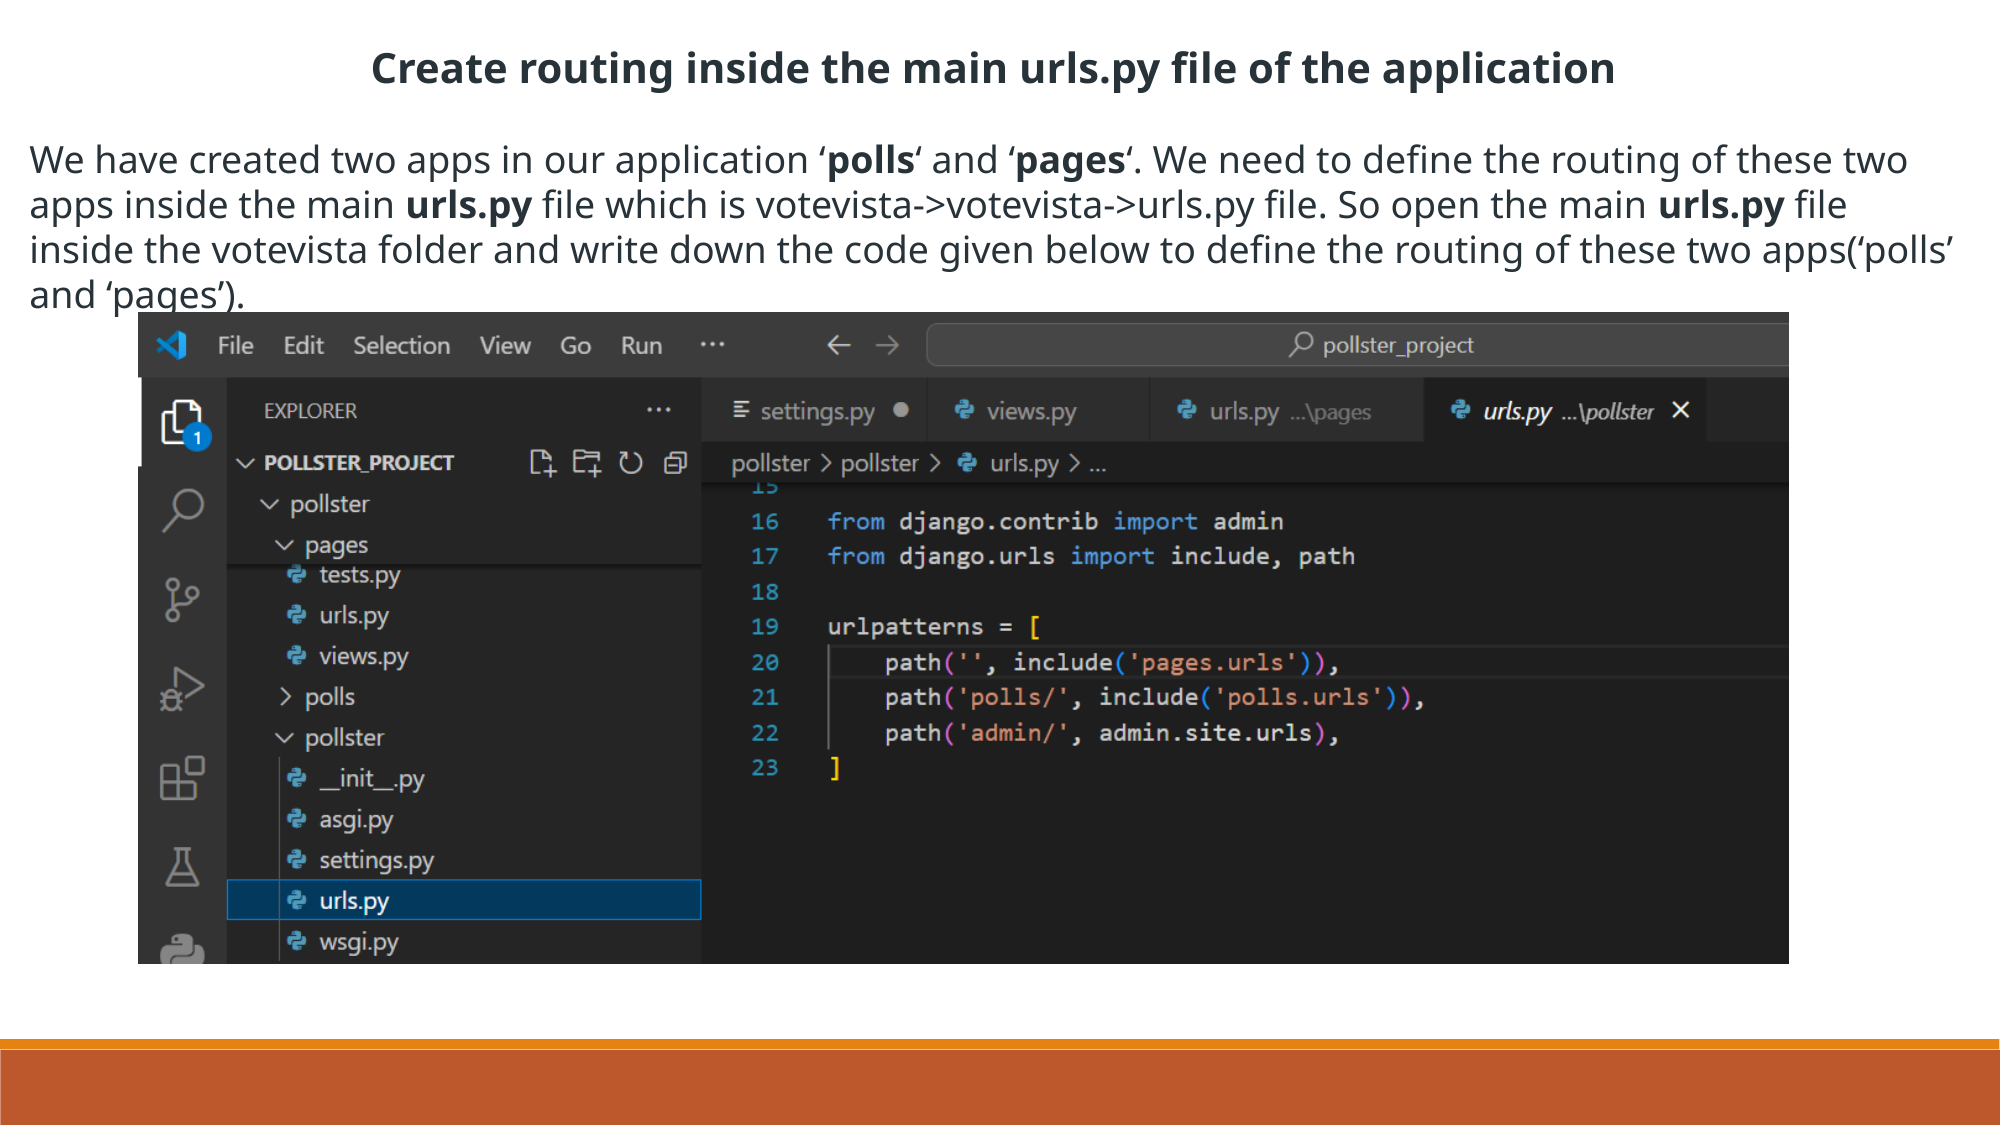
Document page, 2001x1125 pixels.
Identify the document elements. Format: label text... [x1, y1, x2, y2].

text_box Create routing inside the main urls.py file of the application We have created two apps in our application ‘polls‘ and ‘pages‘. We need to define the routing of these two apps inside the main urls.py file which is votevista->votevista->urls.py file. So open the main urls.py file inside the votevista folder and write down the code given below to define the routing of these two apps(‘polls’ and ‘pages’). [14, 34, 1973, 324]
picture [137, 312, 1790, 964]
